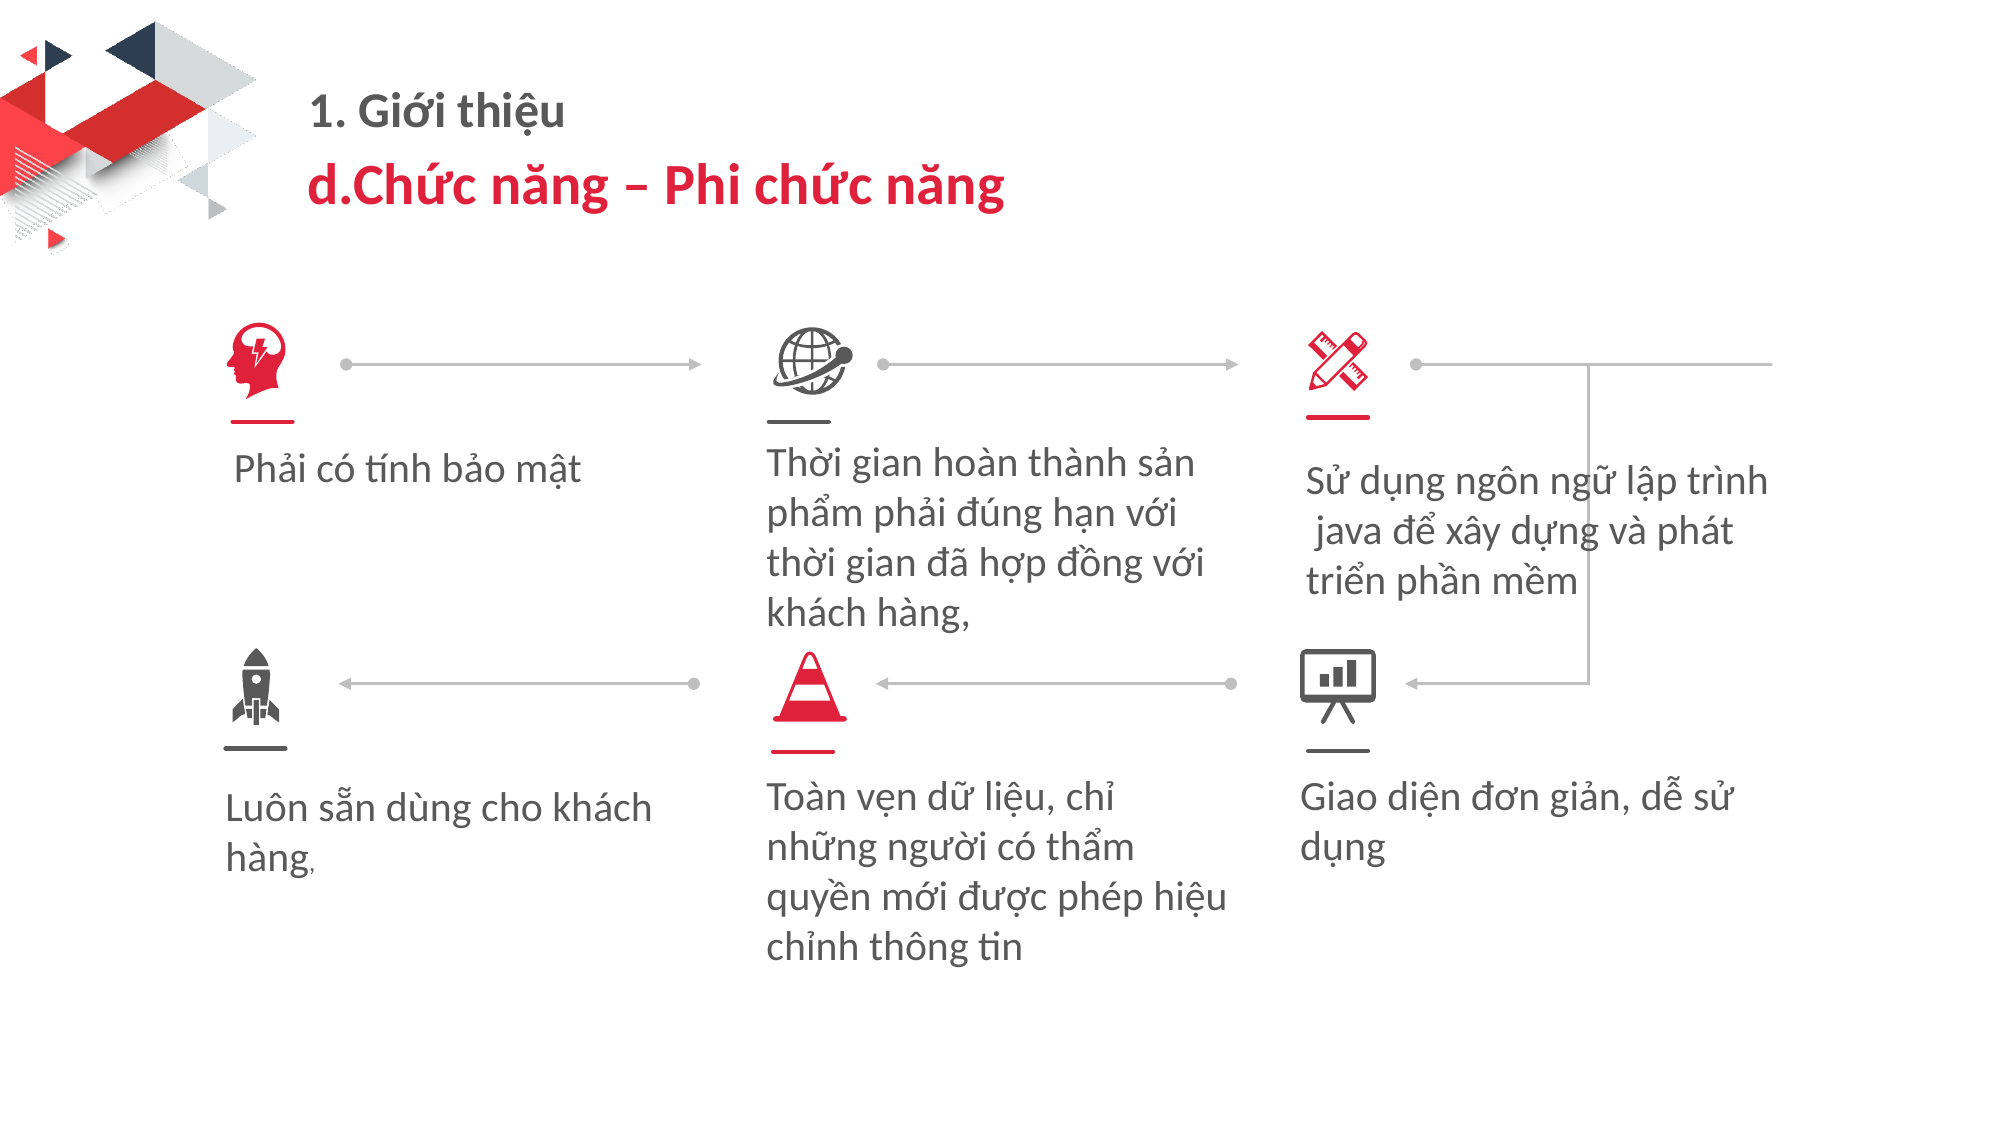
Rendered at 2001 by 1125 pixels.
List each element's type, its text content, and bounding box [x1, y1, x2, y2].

picture [0, 21, 256, 255]
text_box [225, 322, 1772, 752]
text_box Giao diện đơn giản, dễ sử dụng [1300, 768, 1768, 869]
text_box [292, 70, 1123, 226]
text_box Toàn vẹn dữ liệu, chỉ những người có thẩm quyền mới được phép hiệu chỉnh thông tin [766, 768, 1234, 969]
text_box Luôn sẵn dùng cho khách hàng, [225, 779, 693, 880]
